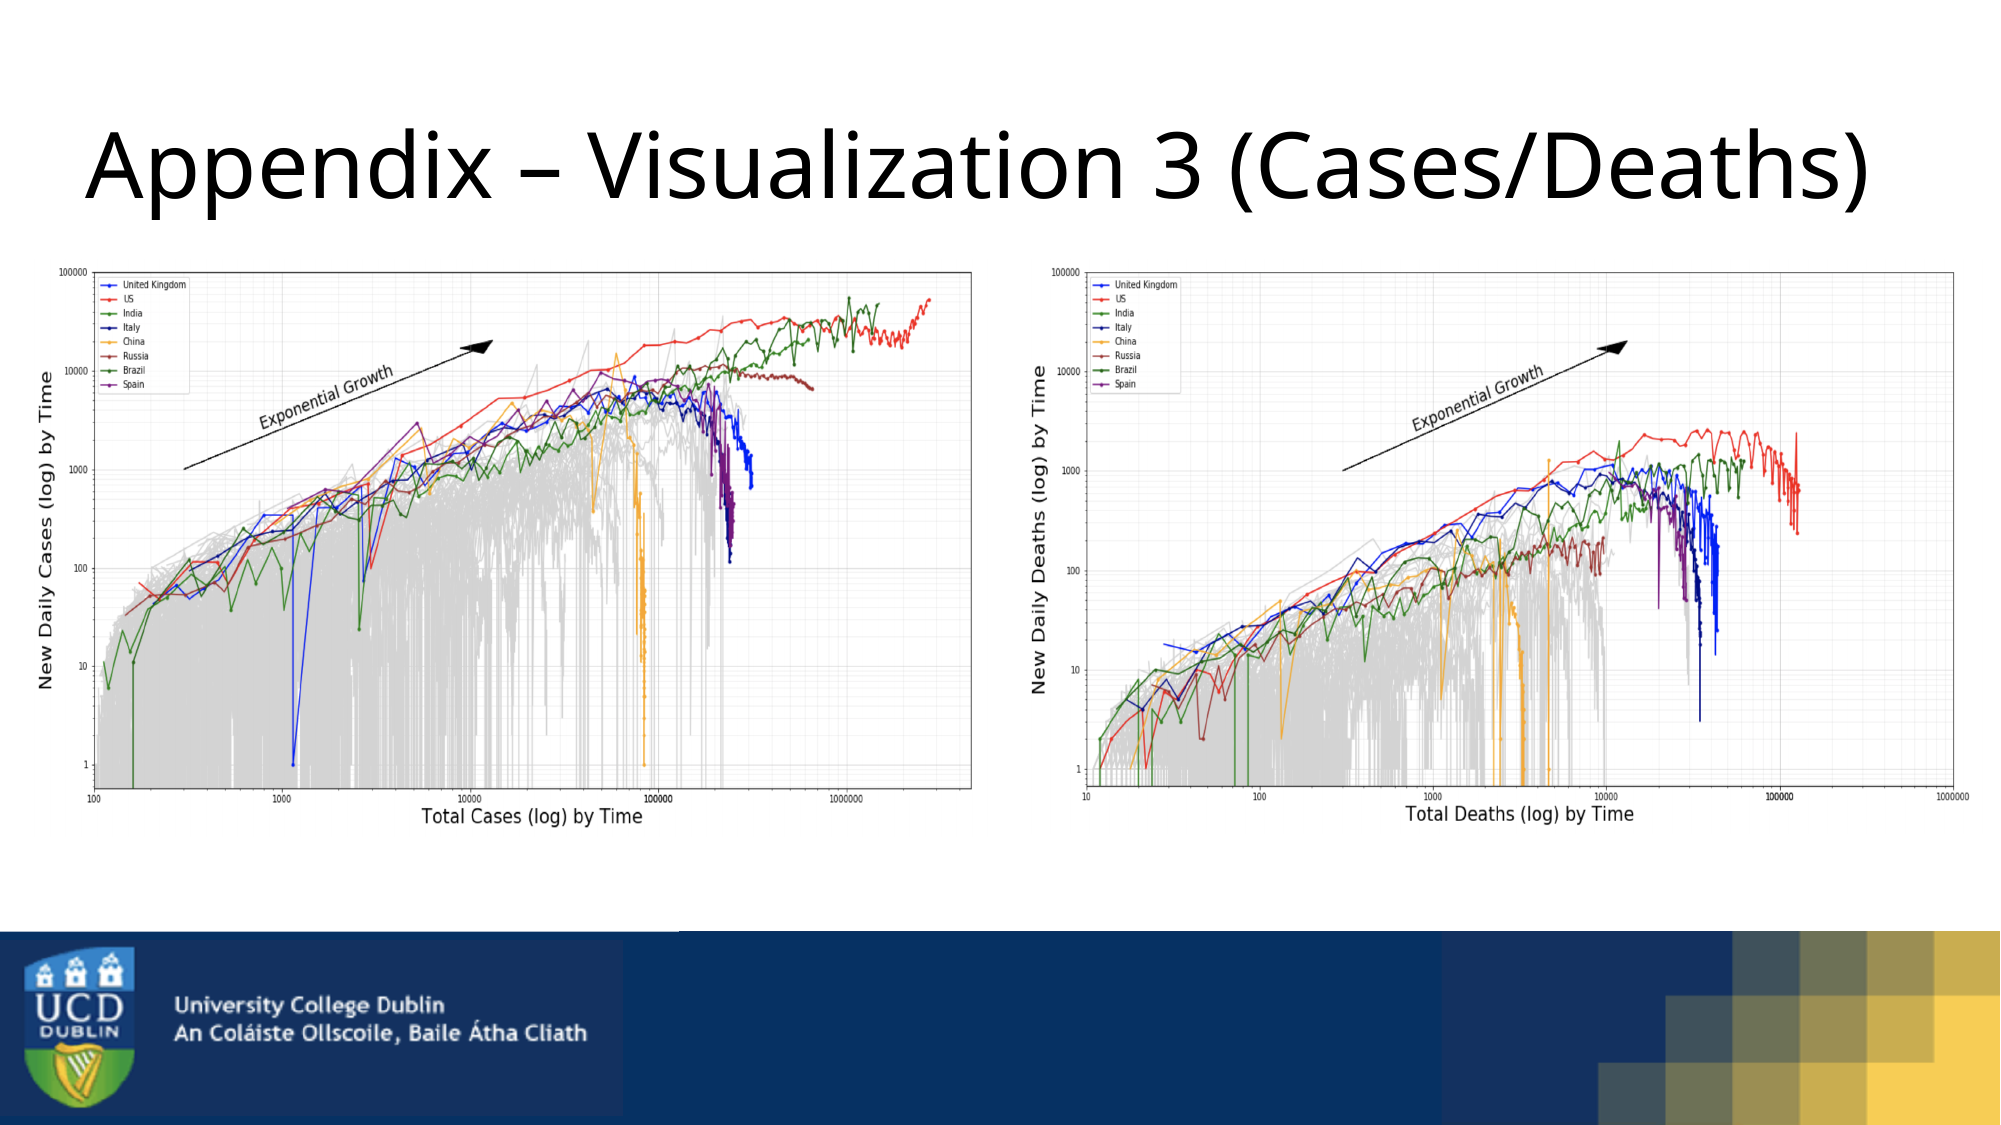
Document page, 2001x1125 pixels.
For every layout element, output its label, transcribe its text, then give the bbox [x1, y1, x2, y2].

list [1012, 259, 1983, 834]
title Appendix – Visualization 3 (Cases/Deaths) [70, 59, 1931, 278]
picture [0, 940, 623, 1116]
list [18, 259, 988, 837]
picture [1442, 931, 2000, 1125]
